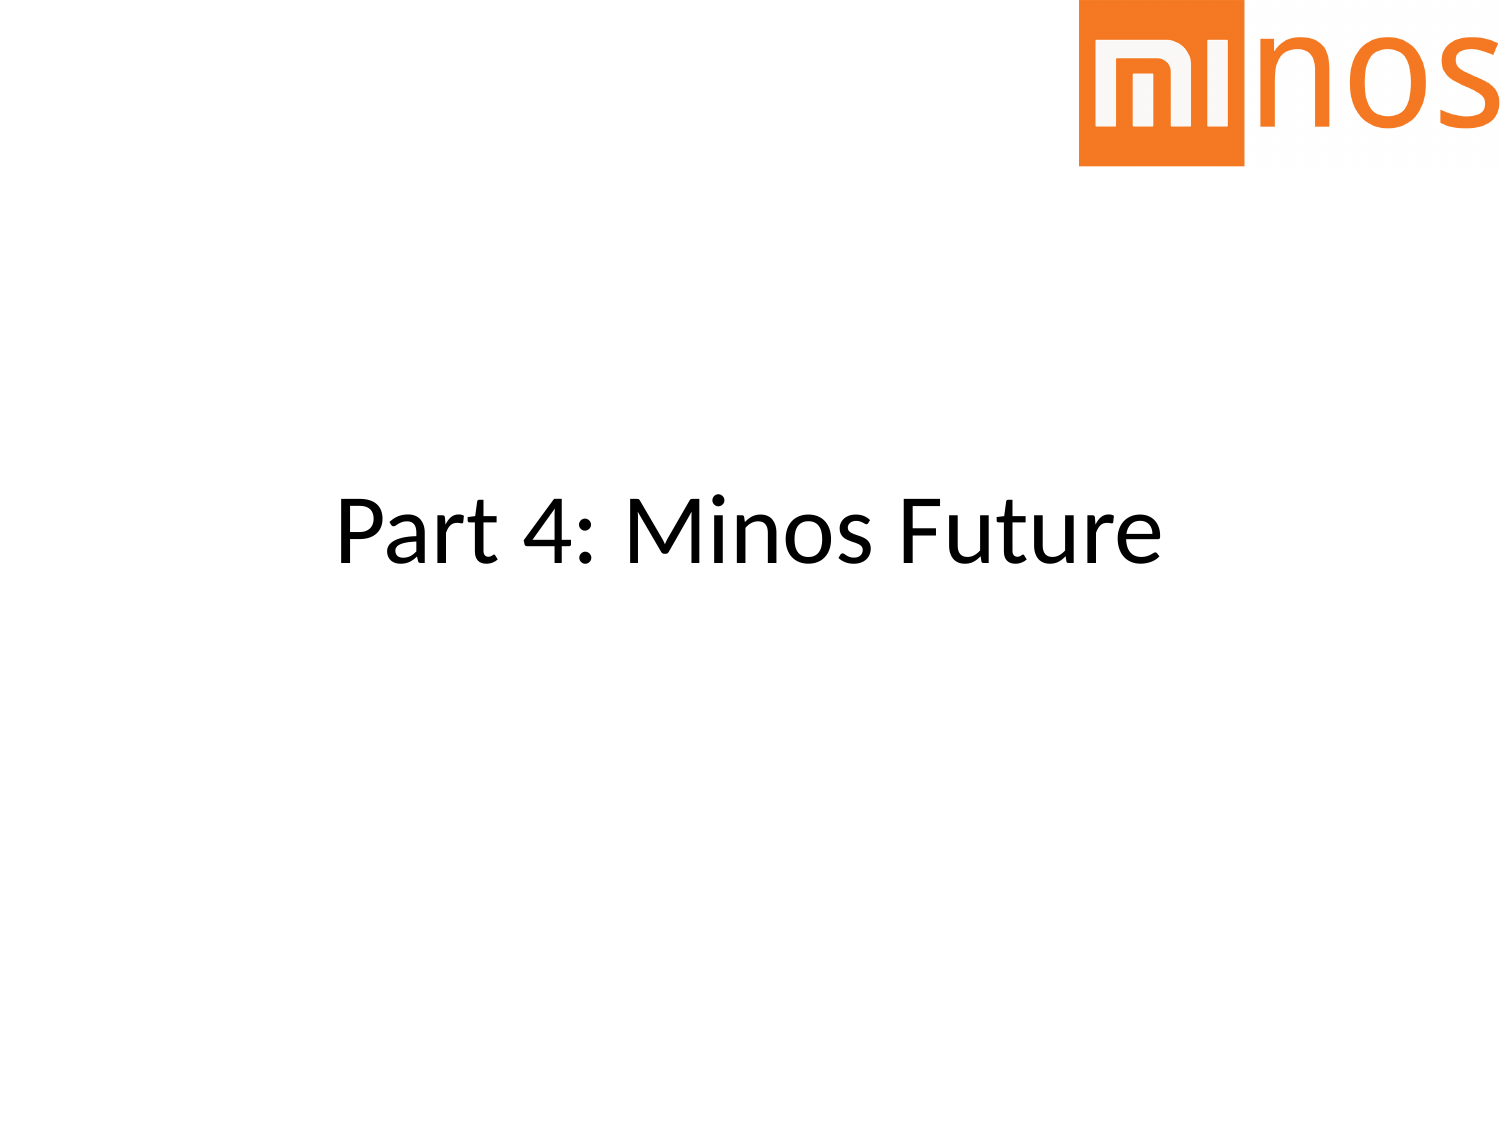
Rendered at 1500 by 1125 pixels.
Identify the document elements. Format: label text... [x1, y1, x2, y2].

list Part 4: Minos Future [75, 262, 1425, 1005]
picture [1078, 0, 1500, 167]
